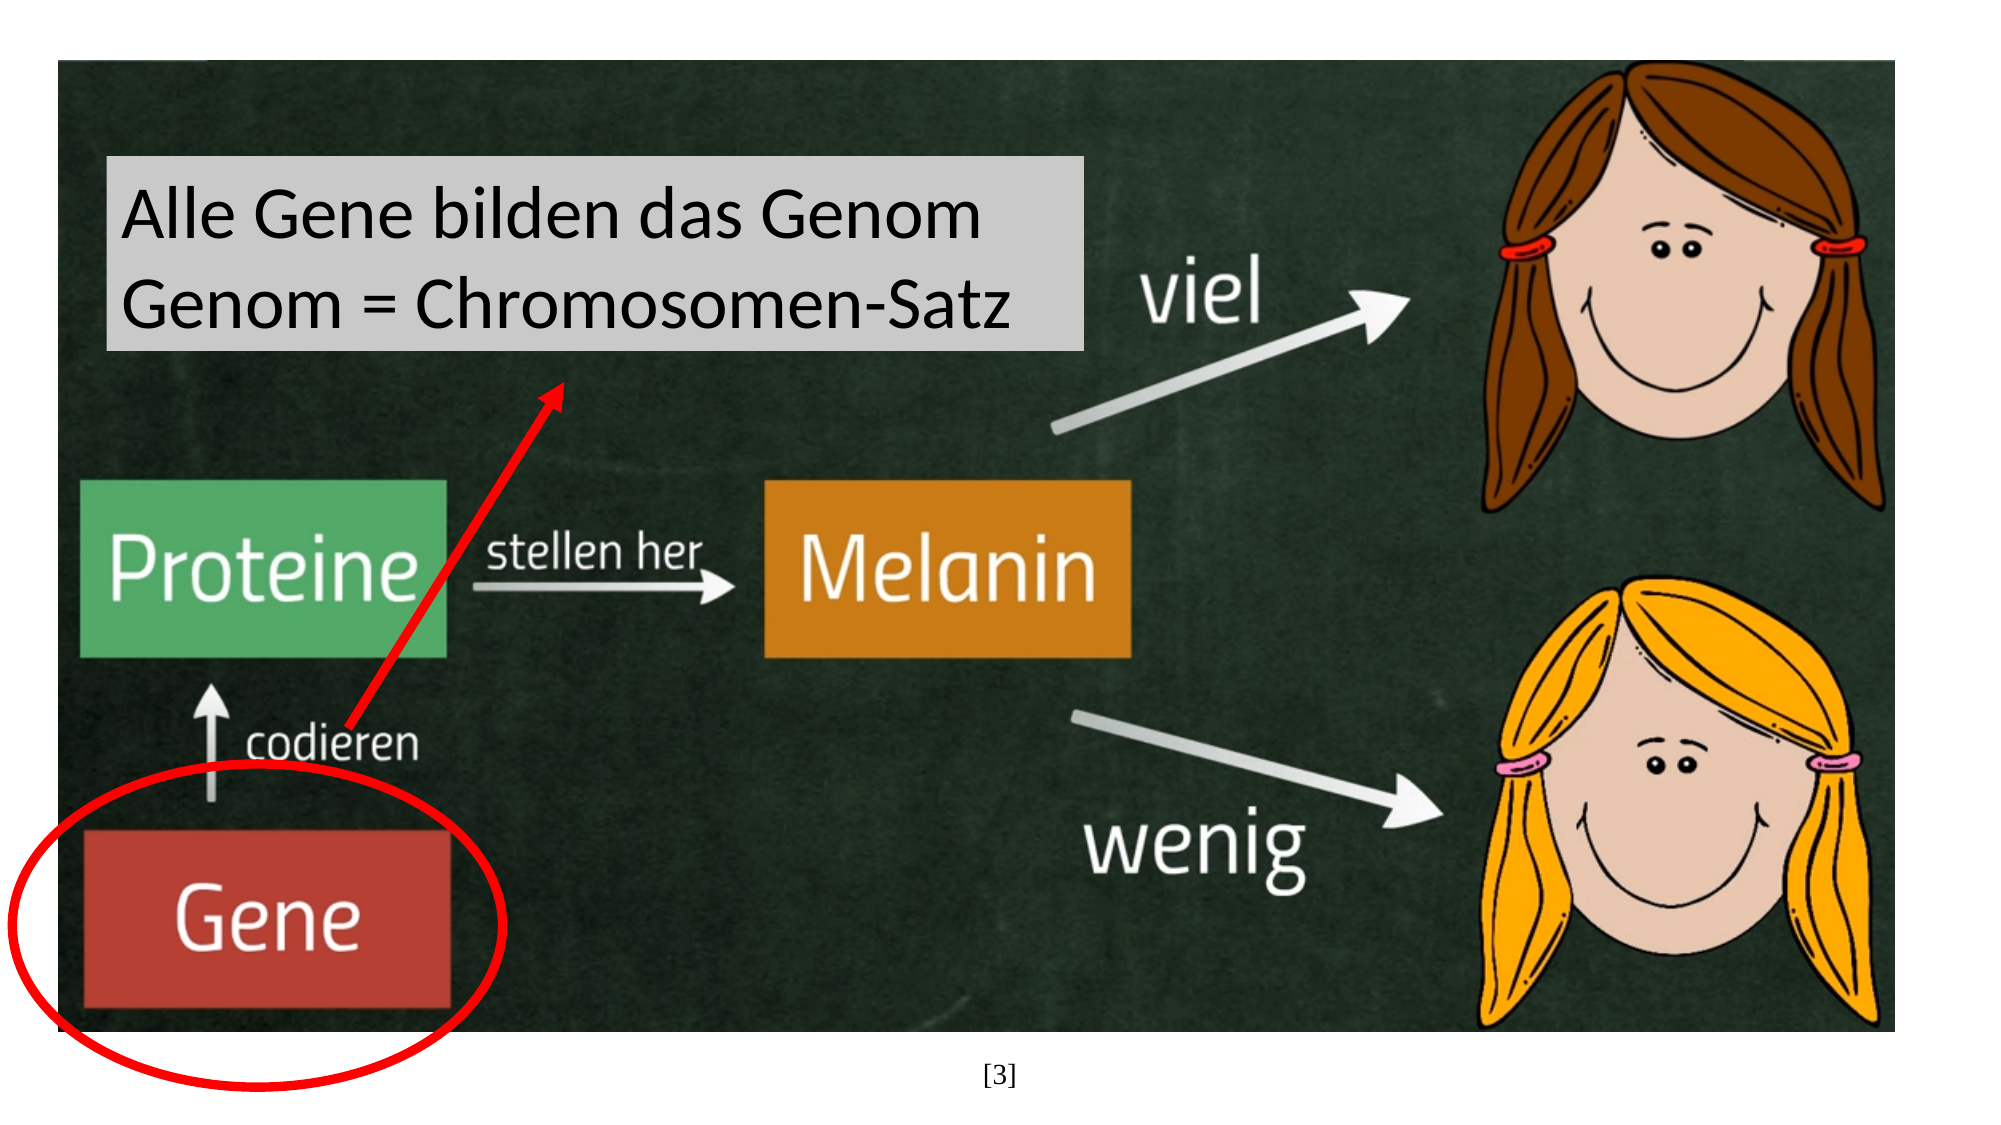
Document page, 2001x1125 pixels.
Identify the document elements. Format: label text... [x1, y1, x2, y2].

text_box [11, 830, 58, 1021]
footer [3] [662, 1042, 1338, 1103]
picture [58, 60, 1895, 1032]
text_box [71, 1032, 444, 1089]
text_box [347, 381, 565, 729]
